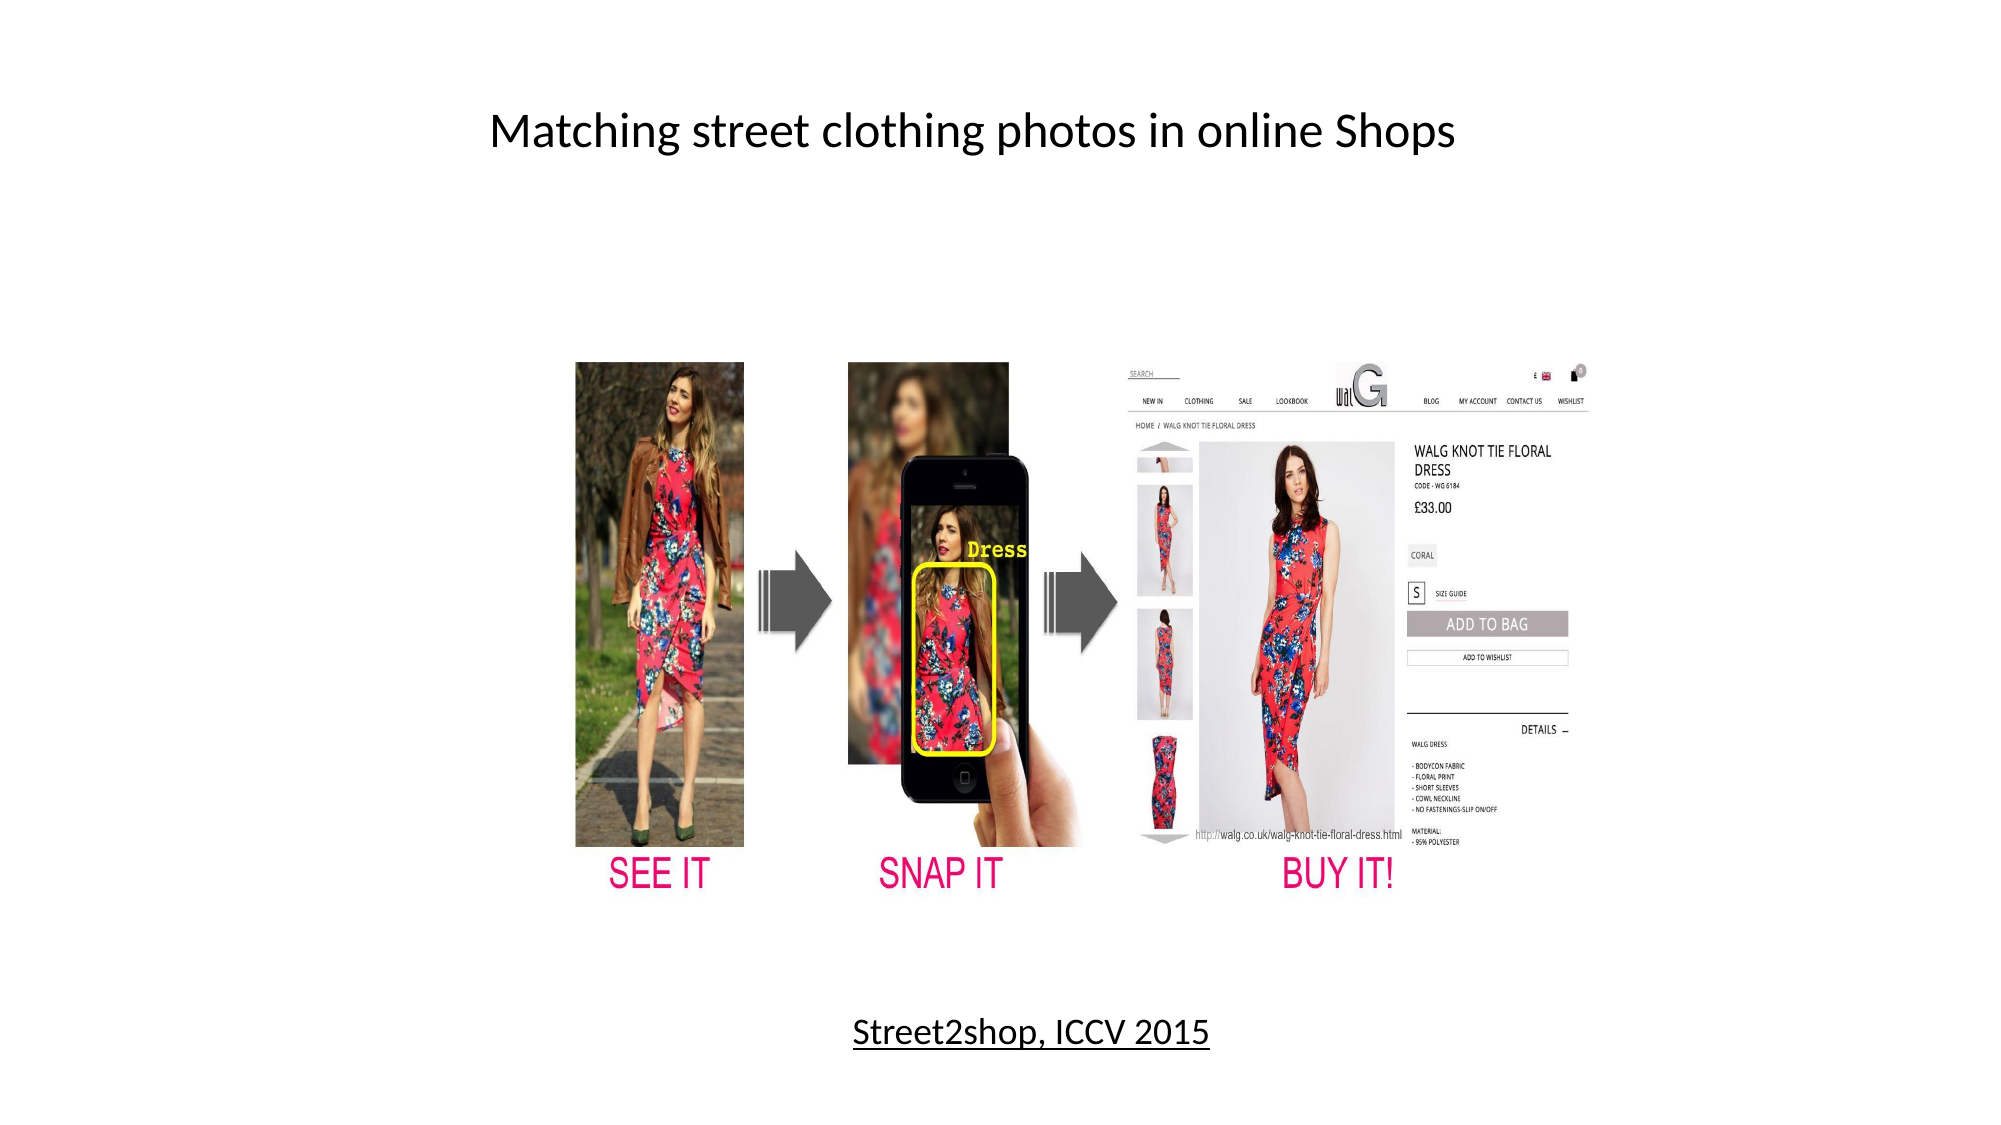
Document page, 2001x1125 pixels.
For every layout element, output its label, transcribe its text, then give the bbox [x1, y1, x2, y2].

title Matching street clothing photos in online Shops [474, 37, 1750, 225]
picture [574, 362, 1590, 902]
text_box Street2shop, ICCV 2015 [837, 999, 1230, 1060]
